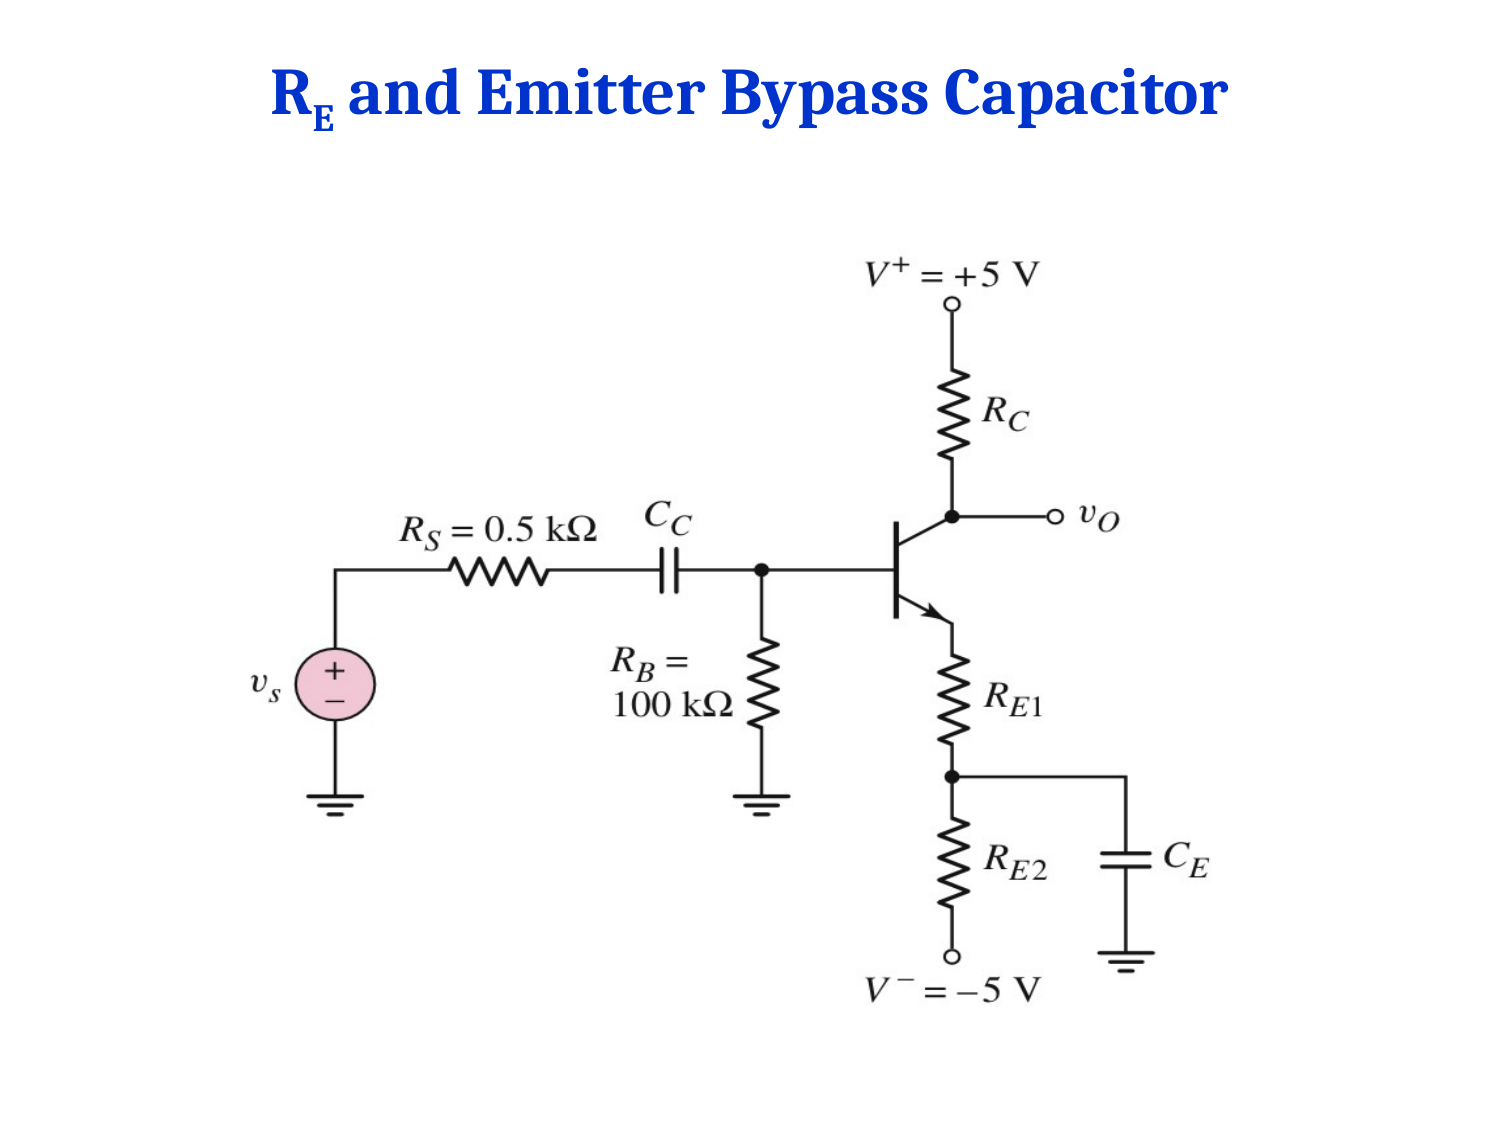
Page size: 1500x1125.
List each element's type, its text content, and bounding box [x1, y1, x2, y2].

title RE and Emitter Bypass Capacitor [112, 24, 1388, 163]
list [249, 162, 1213, 1045]
